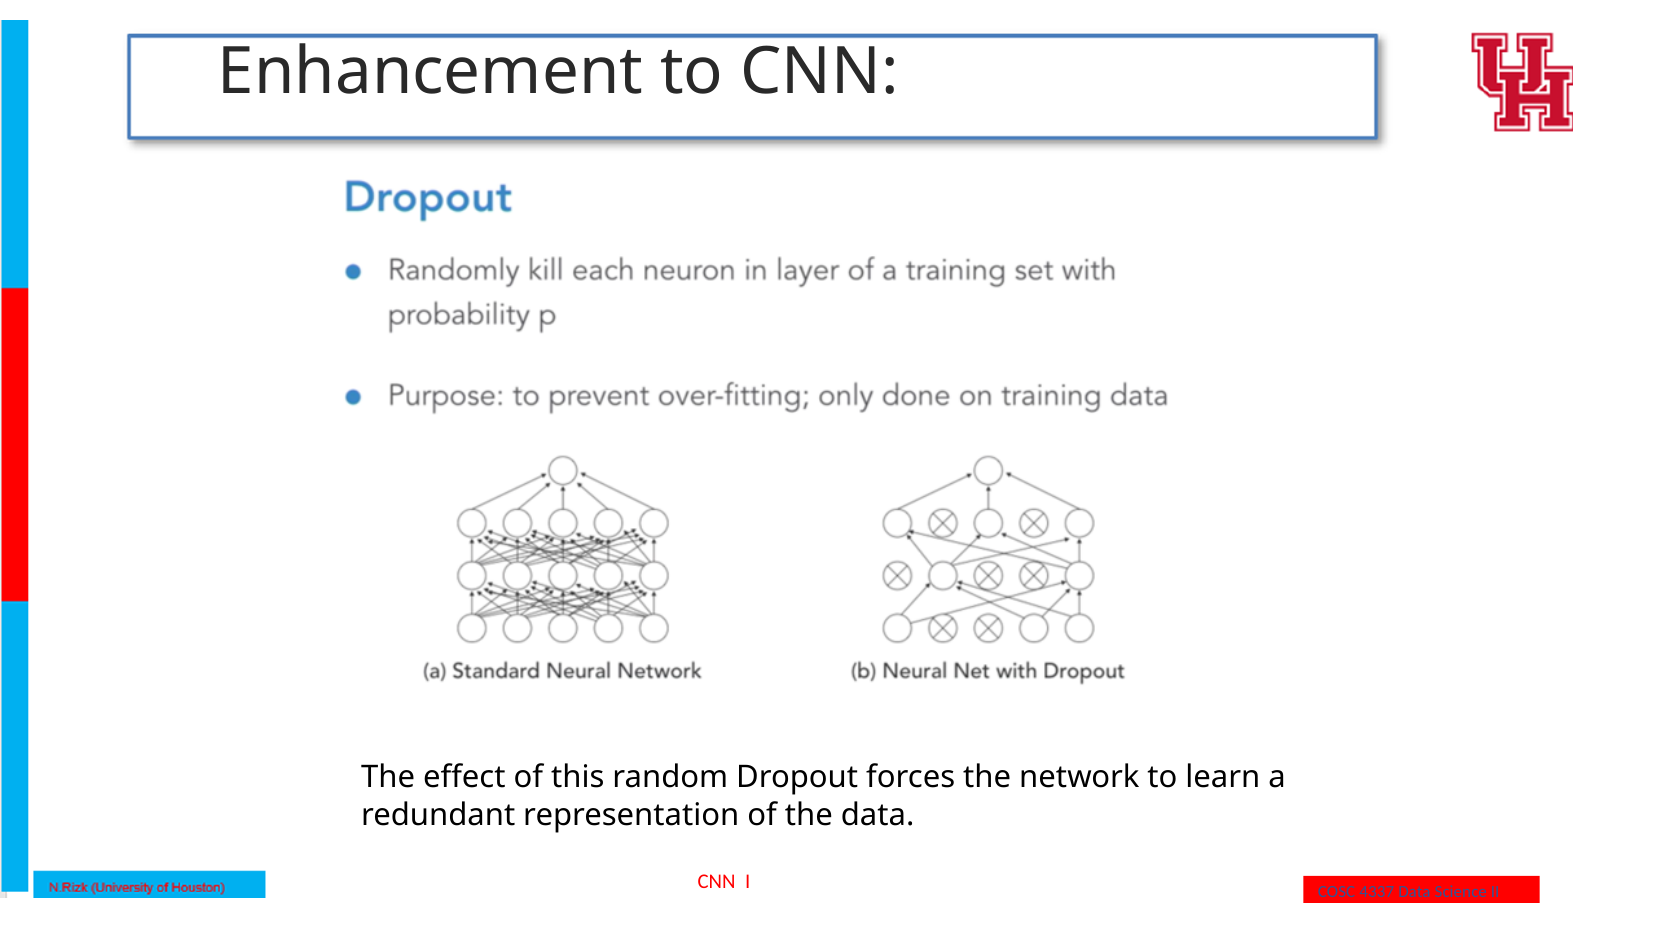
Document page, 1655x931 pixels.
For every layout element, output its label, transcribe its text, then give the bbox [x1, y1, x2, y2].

picture [50, 883, 58, 891]
text_box Enhancement to CNN: [203, 20, 1406, 176]
picture [102, 883, 152, 894]
picture [63, 883, 87, 891]
picture [172, 883, 183, 891]
picture [208, 885, 218, 891]
picture [159, 883, 168, 891]
text_box The effect of this random Dropout forces the network to learn a redundant representation of the data. [346, 749, 1308, 877]
picture [0, 20, 1573, 898]
picture [193, 884, 207, 891]
picture [92, 883, 98, 894]
